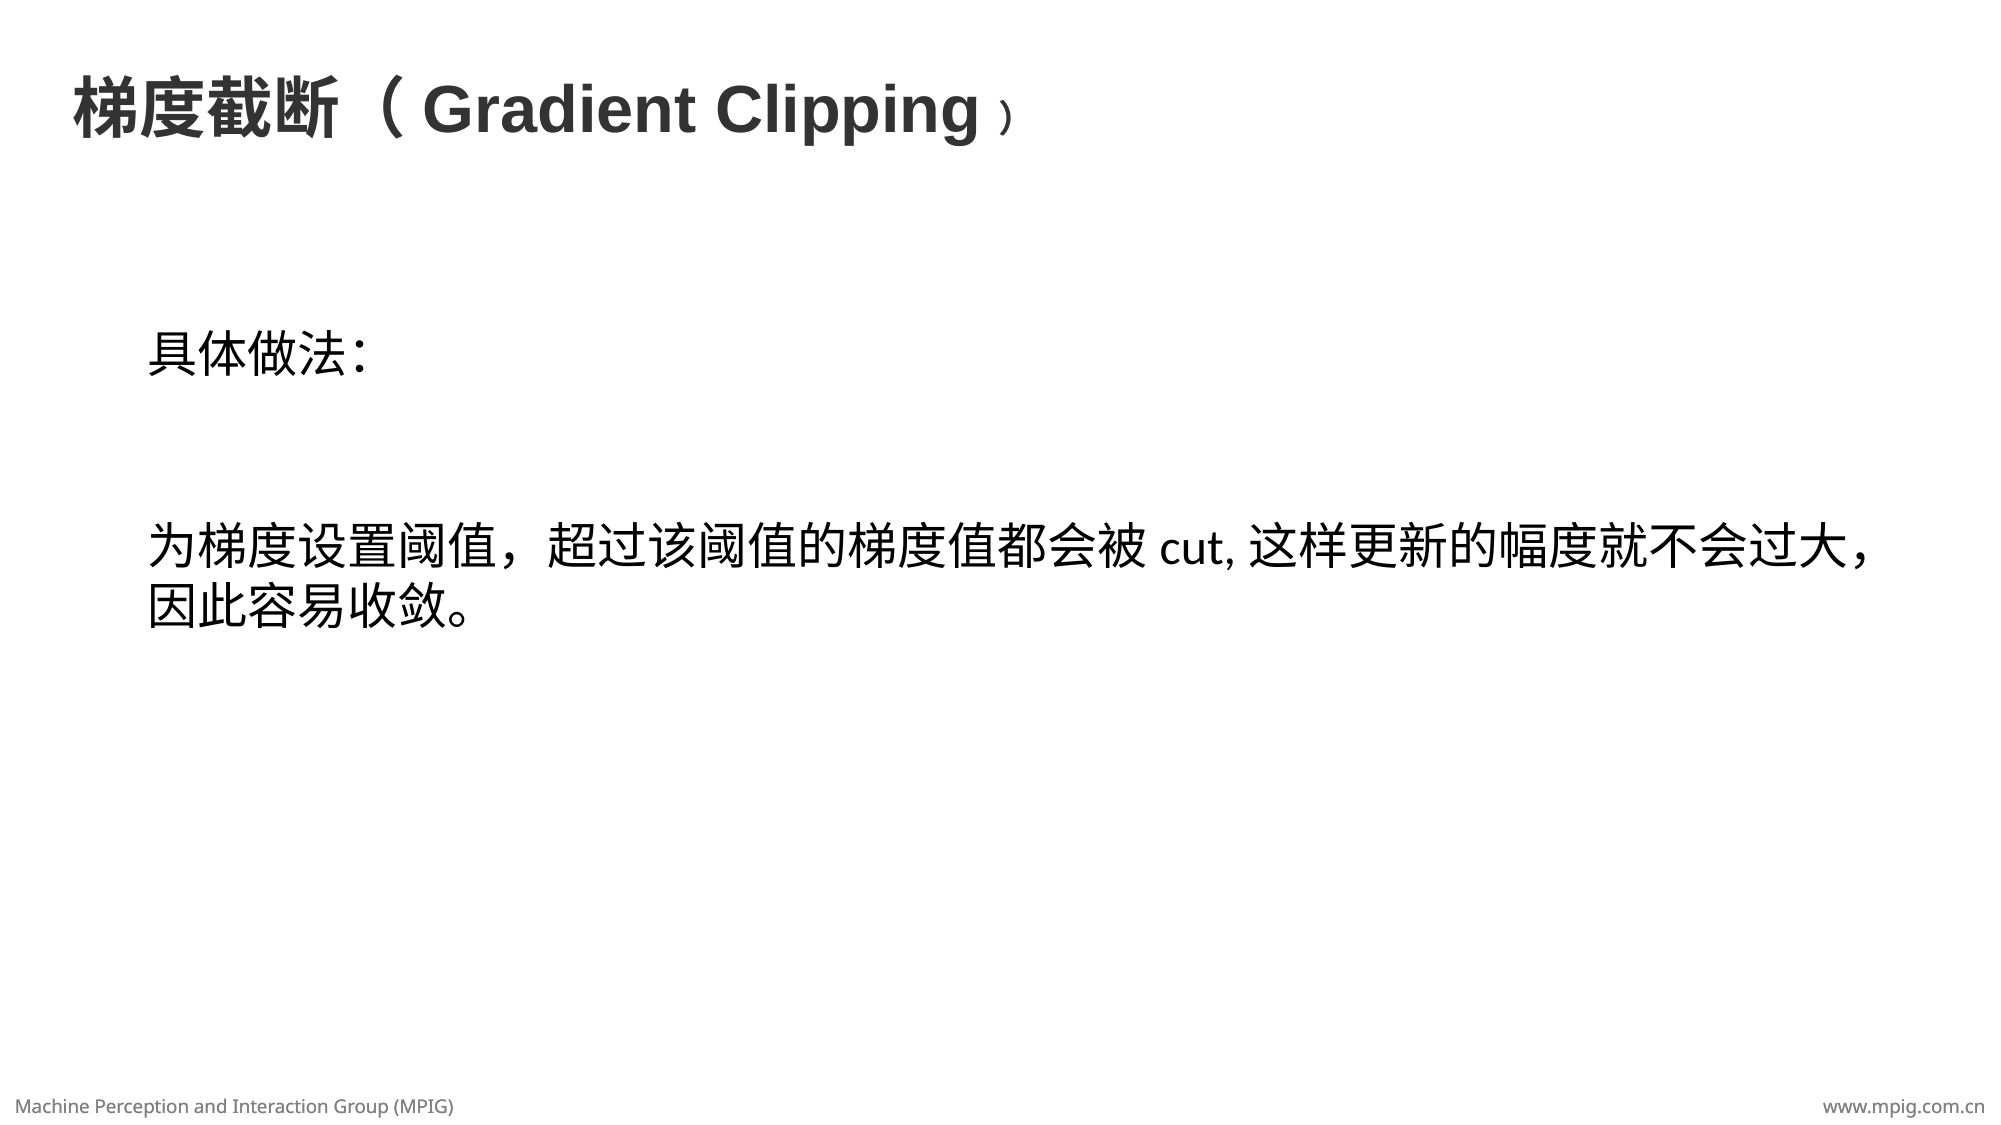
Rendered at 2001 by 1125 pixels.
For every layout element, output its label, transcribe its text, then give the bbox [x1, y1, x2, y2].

text_box 为梯度设置阈值，超过该阈值的梯度值都会被cut,这样更新的幅度就不会过大，因此容易收敛。 [132, 506, 1899, 642]
text_box 具体做法： [132, 314, 489, 390]
text_box 梯度截断（Gradient Clipping） [58, 58, 1059, 154]
